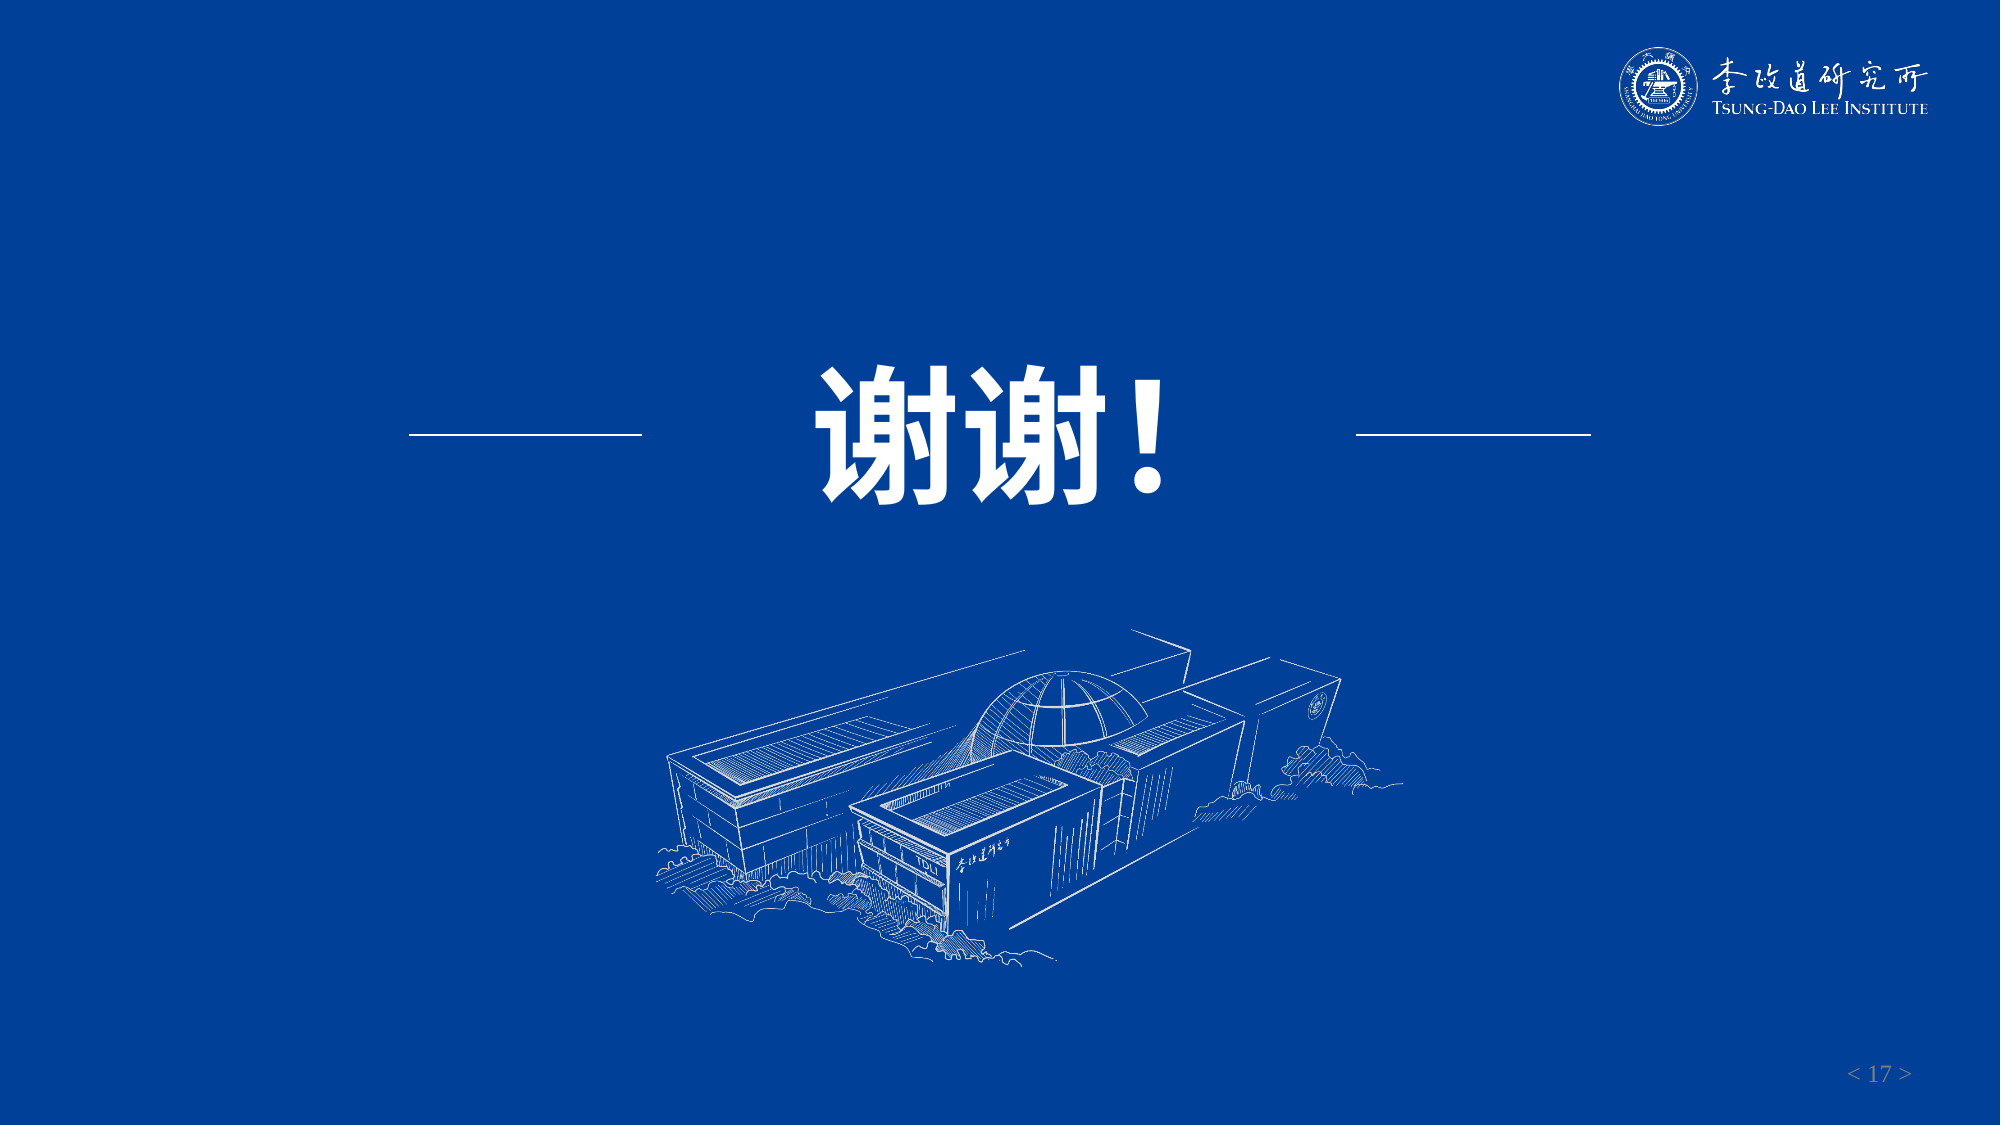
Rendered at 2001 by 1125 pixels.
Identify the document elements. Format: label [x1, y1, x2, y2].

picture [1619, 47, 1928, 126]
